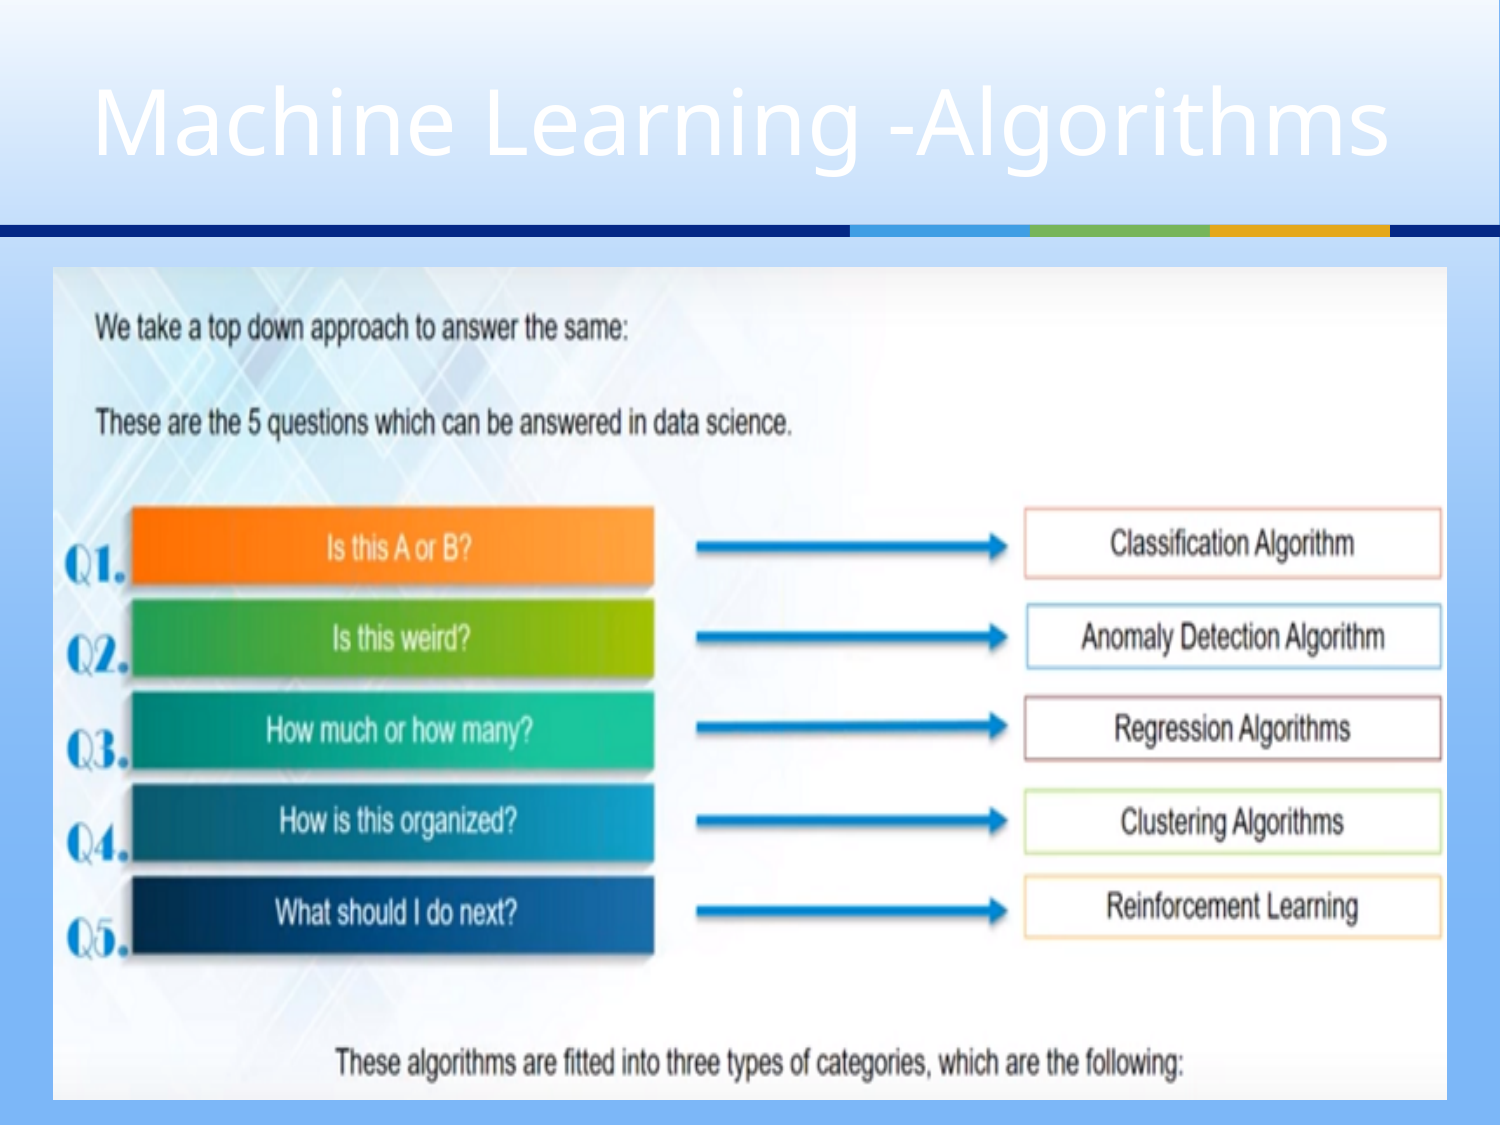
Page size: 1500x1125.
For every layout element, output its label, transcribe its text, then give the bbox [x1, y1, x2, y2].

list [52, 266, 1448, 1101]
title Machine Learning -Algorithms [75, 24, 1425, 213]
